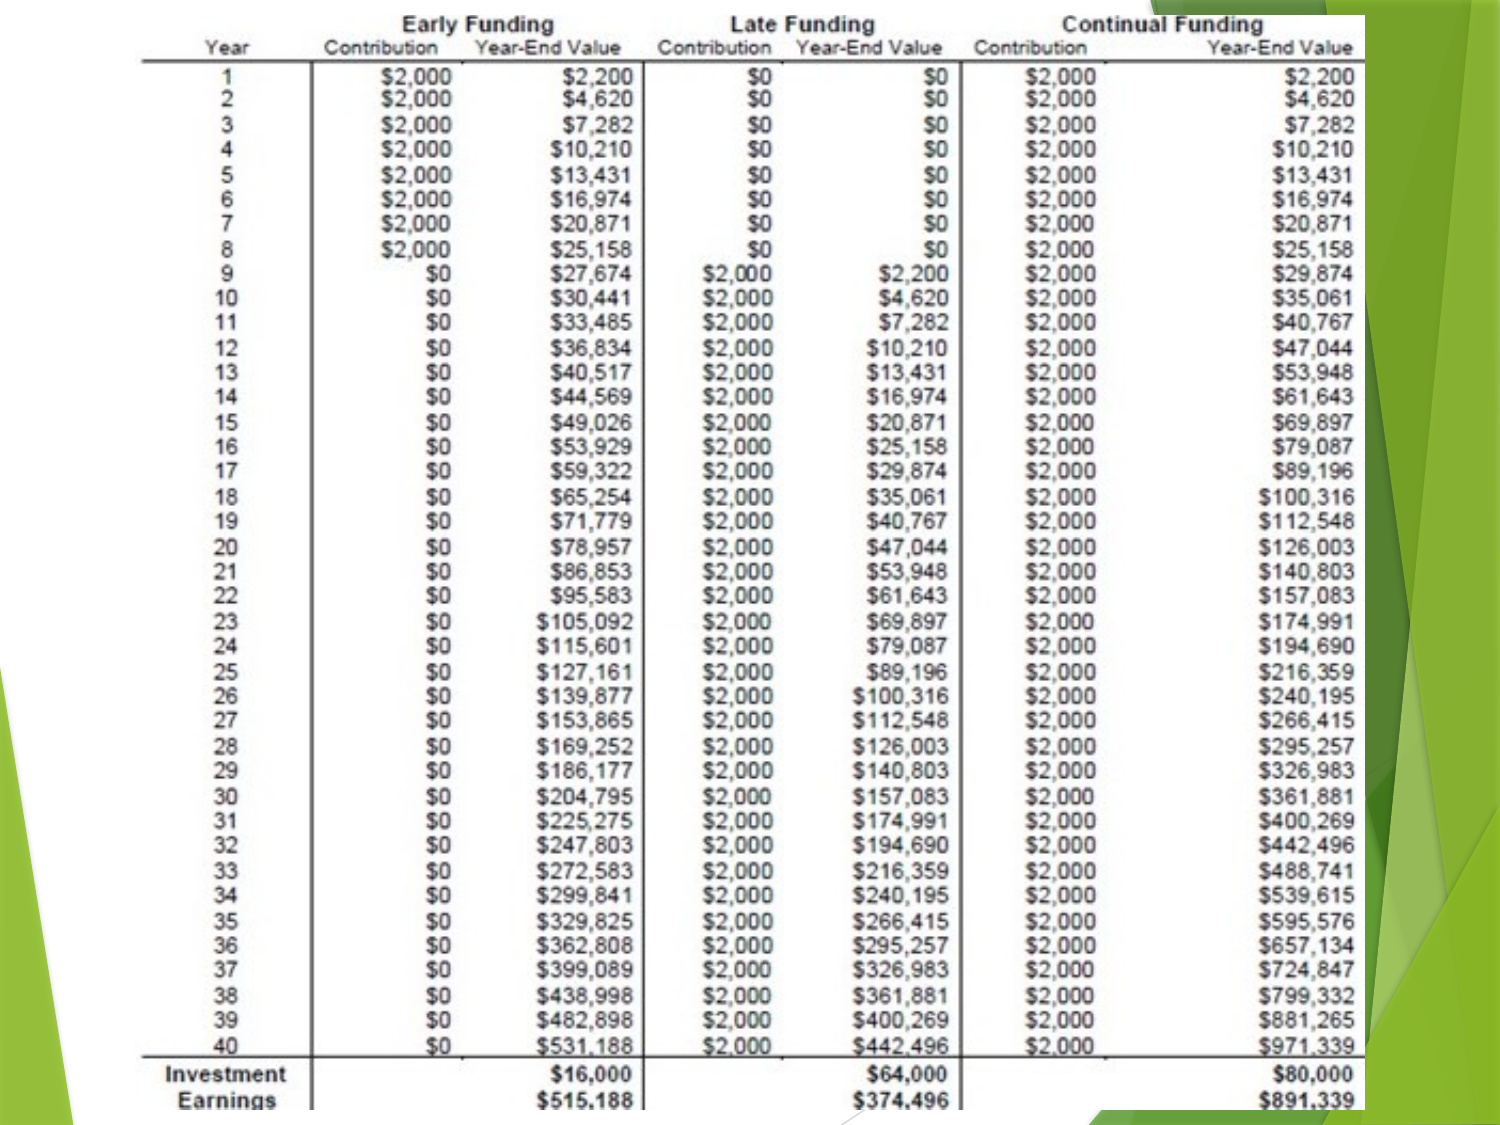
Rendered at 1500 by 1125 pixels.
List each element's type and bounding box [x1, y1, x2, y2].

picture [135, 14, 1365, 1111]
